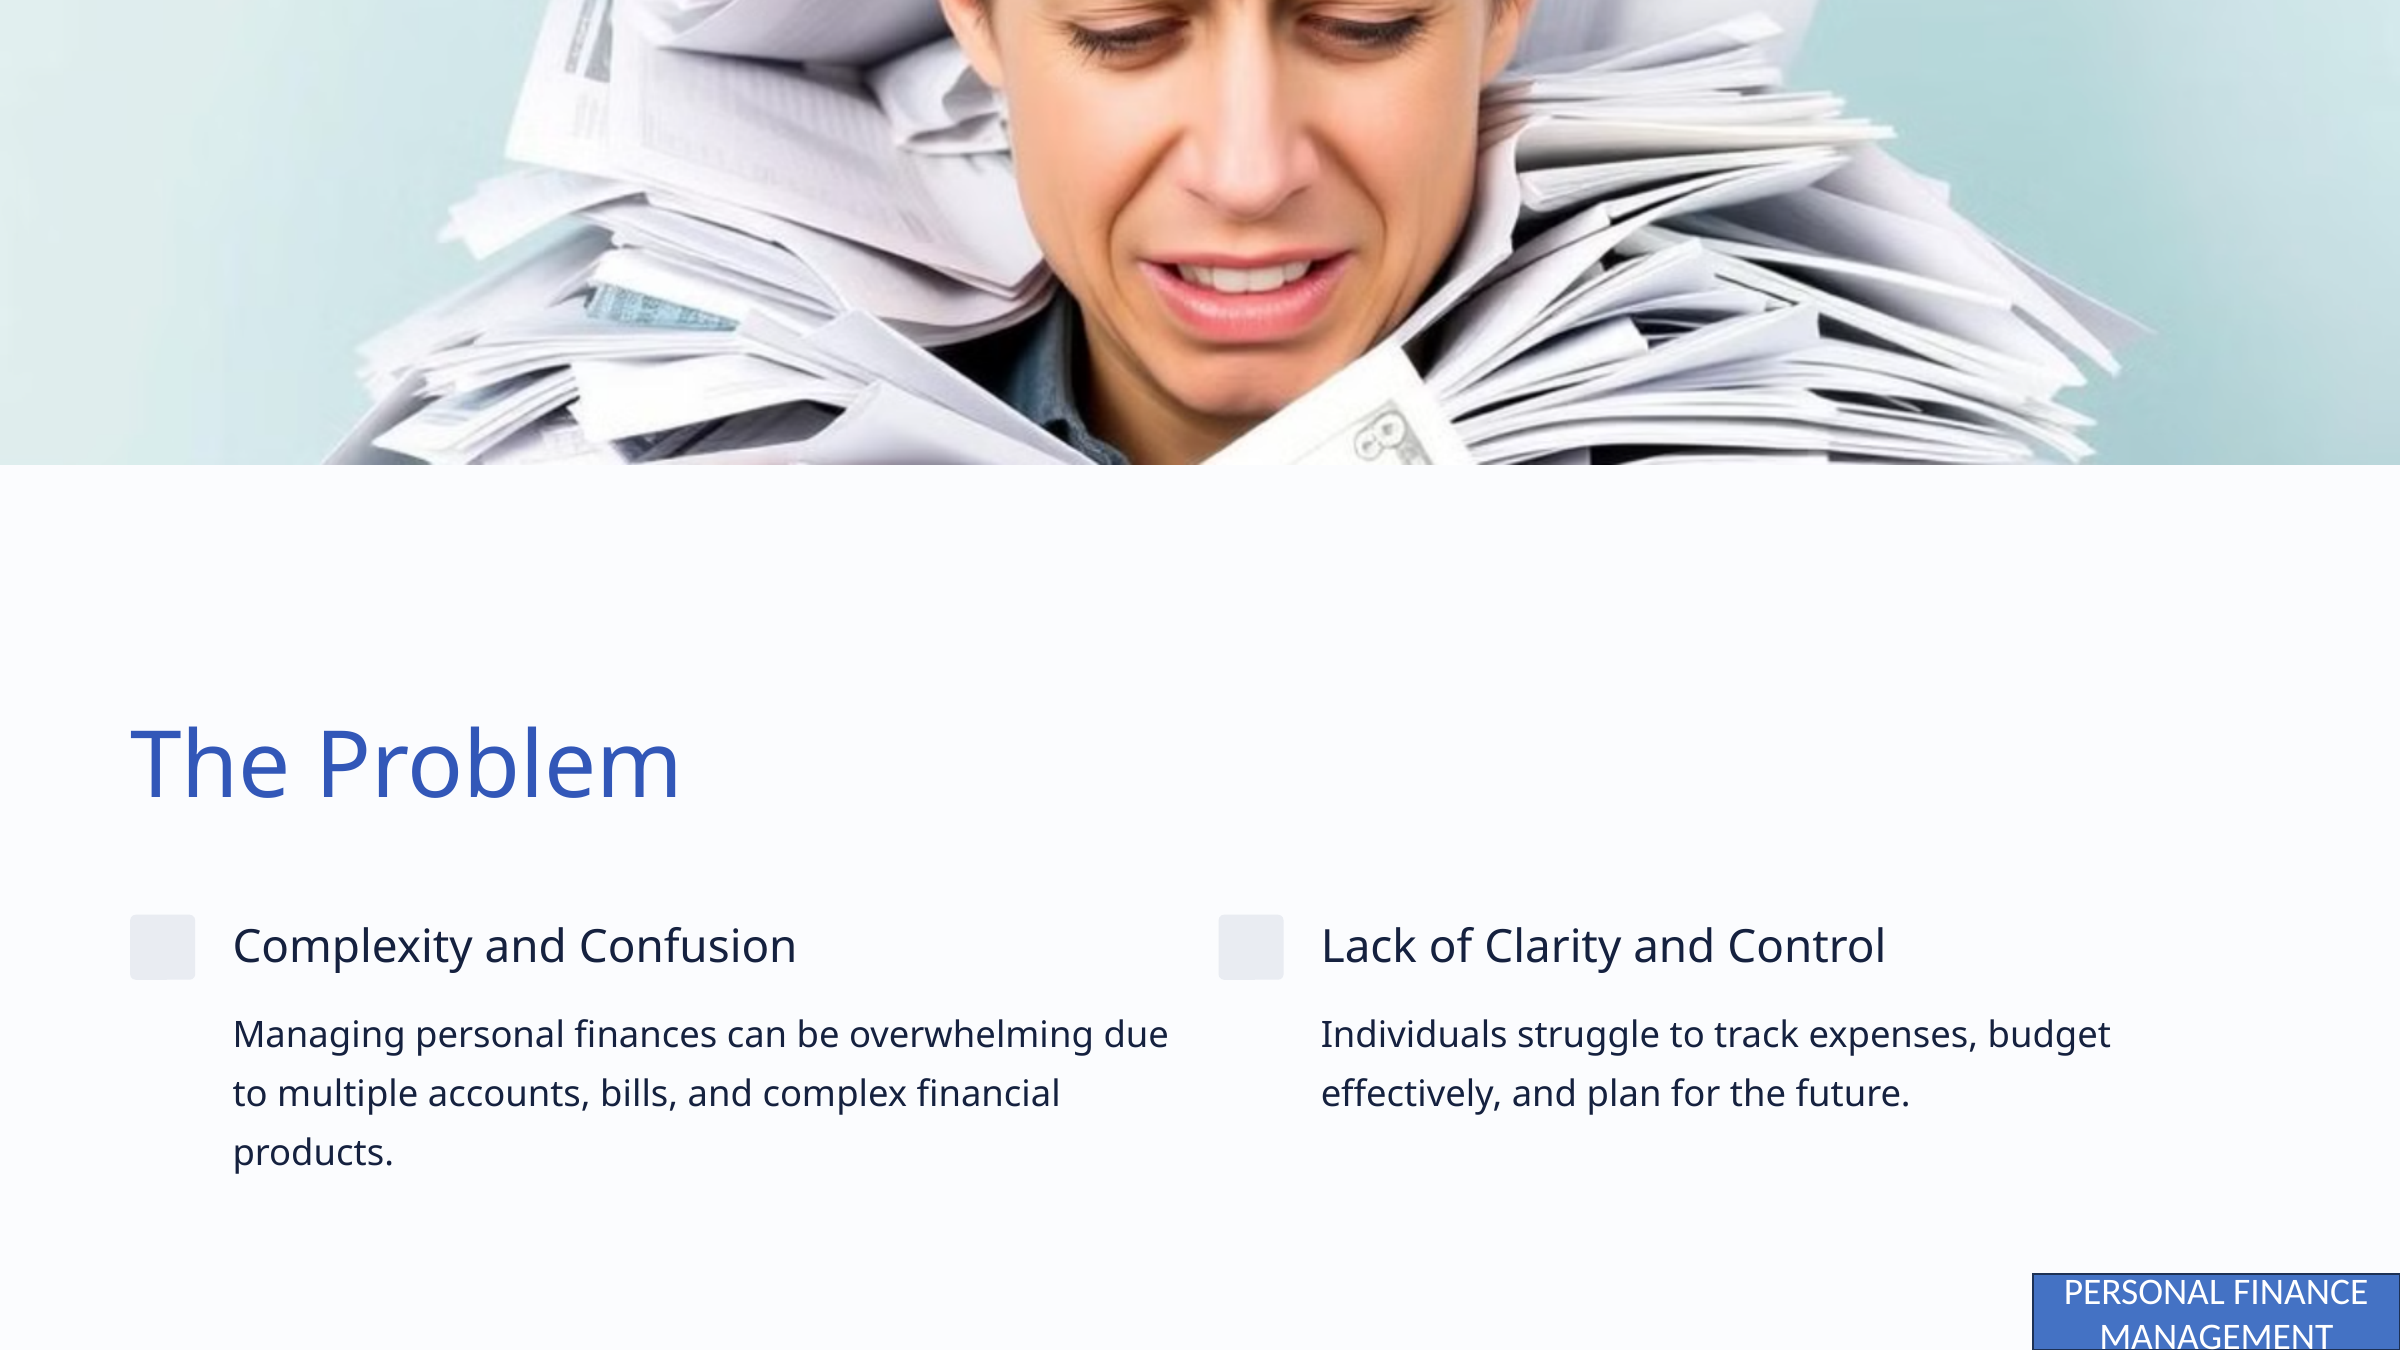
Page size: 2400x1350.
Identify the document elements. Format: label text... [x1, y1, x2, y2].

text_box Individuals struggle to track expenses, budget effectively, and plan for the future. [1320, 995, 2270, 1115]
text_box Complexity and Confusion [232, 914, 814, 973]
text_box PERSONAL FINANCE MANAGEMENT [2032, 1273, 2400, 1350]
text_box [1218, 914, 1284, 980]
picture [0, 0, 2400, 466]
text_box [130, 914, 196, 980]
text_box Lack of Clarity and Control [1320, 914, 1908, 973]
text_box The Problem [130, 700, 1061, 818]
text_box Managing personal finances can be overwhelming due to multiple accounts, bills, and complex financial products. [232, 995, 1182, 1115]
